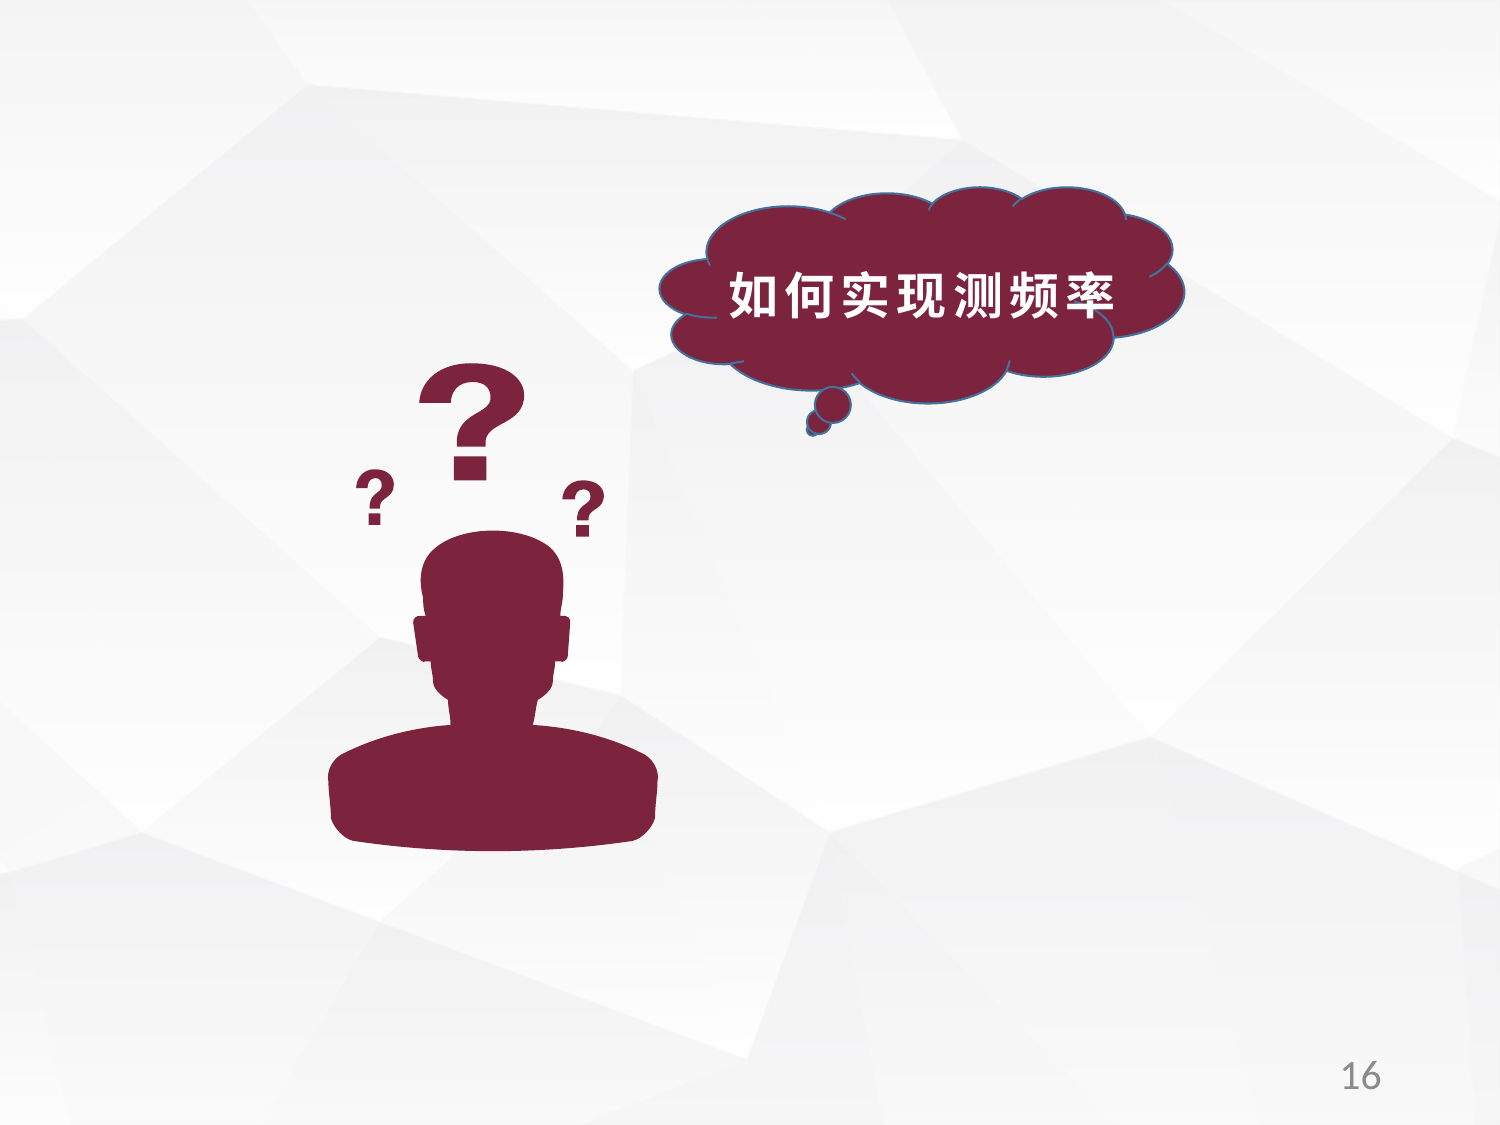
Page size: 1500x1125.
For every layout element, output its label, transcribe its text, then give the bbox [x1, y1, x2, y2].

text_box 如何实现测频率 [713, 256, 1131, 332]
text_box [419, 363, 525, 447]
text_box [368, 513, 381, 525]
text_box [562, 480, 604, 521]
slide_number 16 [1059, 1042, 1397, 1103]
picture [0, 0, 1500, 1125]
text_box [658, 186, 1186, 437]
text_box [356, 469, 394, 509]
text_box [327, 530, 658, 852]
text_box [453, 456, 487, 481]
text_box [576, 525, 589, 537]
